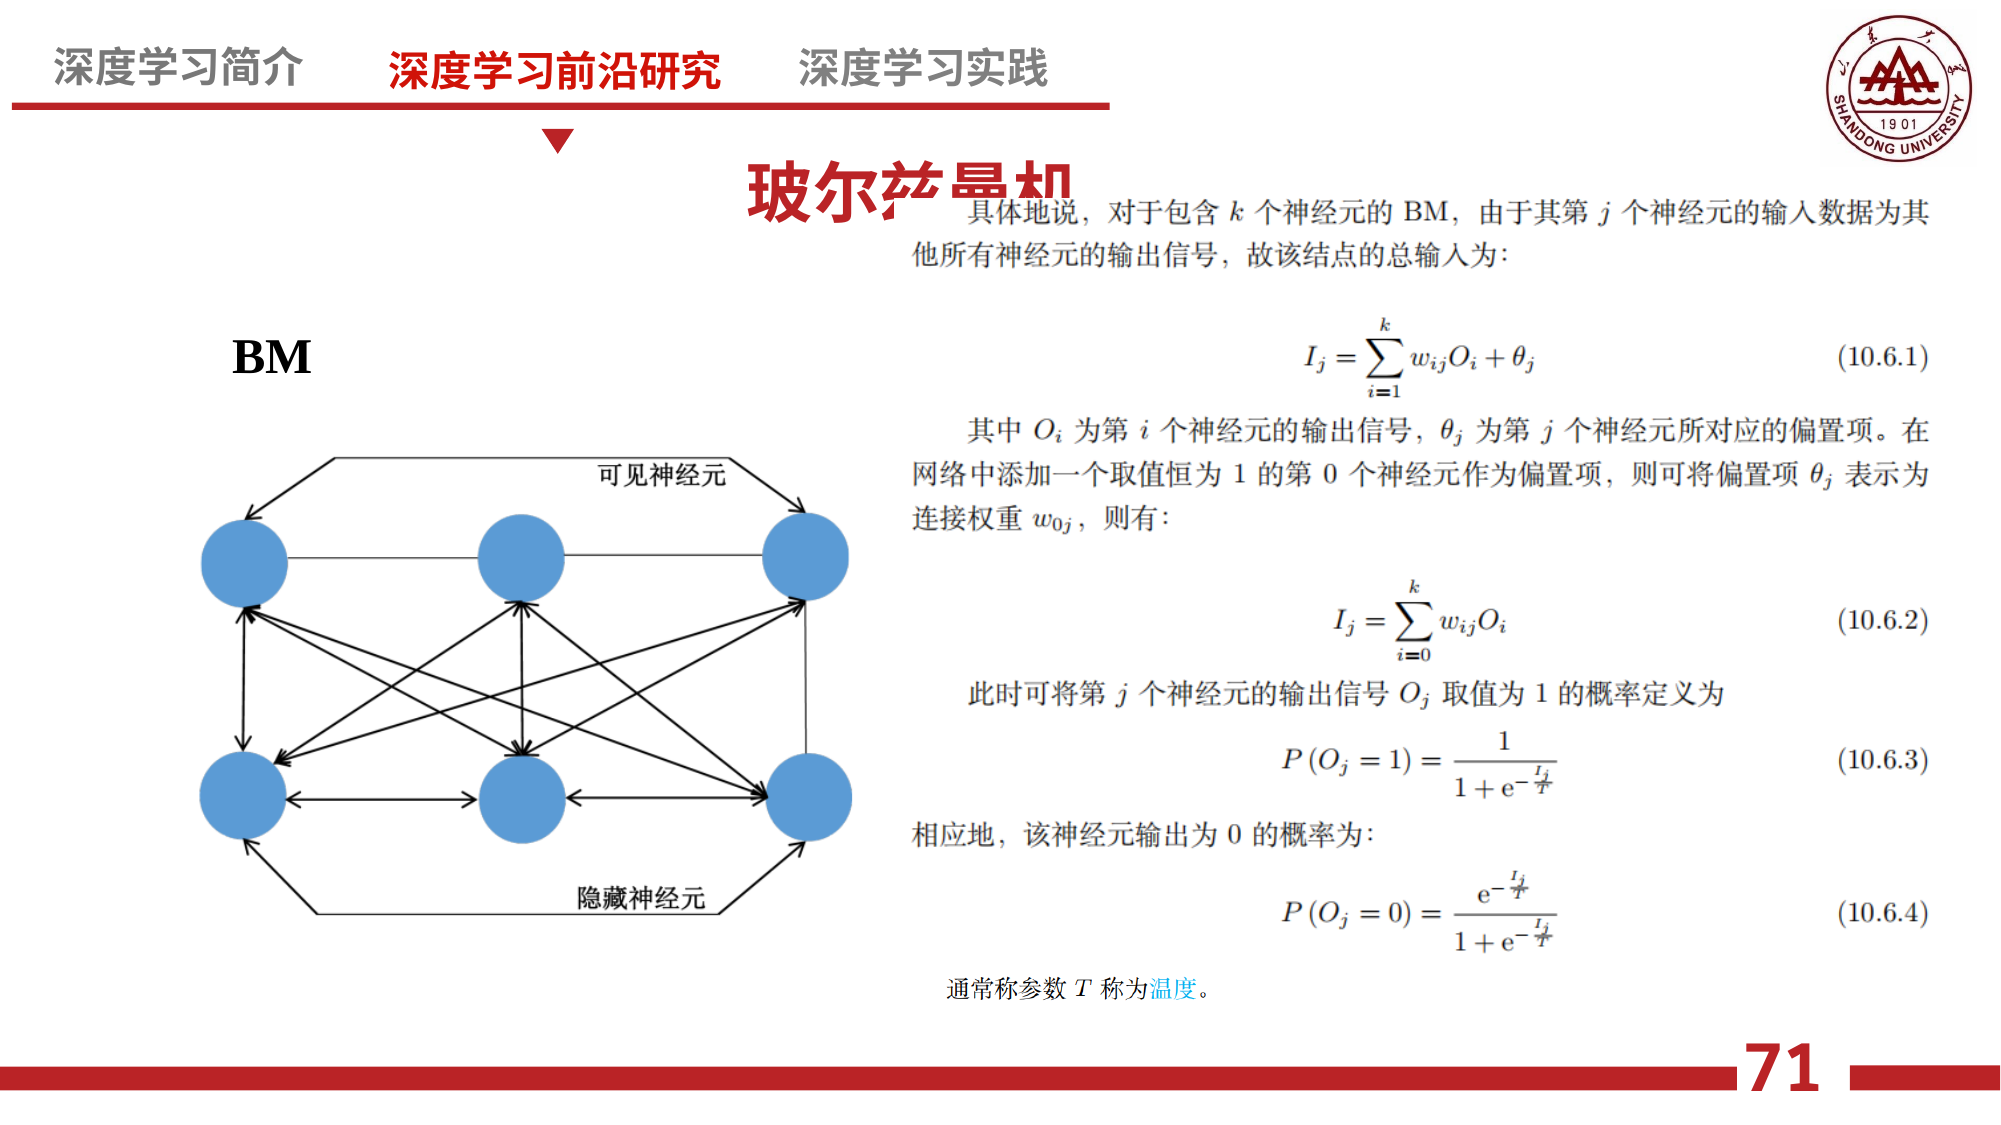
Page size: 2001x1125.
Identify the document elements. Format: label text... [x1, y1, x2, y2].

text_box 玻尔兹曼机 [731, 143, 1096, 238]
picture [168, 435, 881, 956]
text_box BM [217, 316, 889, 492]
picture [894, 198, 1951, 956]
picture [935, 962, 1215, 1010]
picture [1820, 9, 1977, 167]
